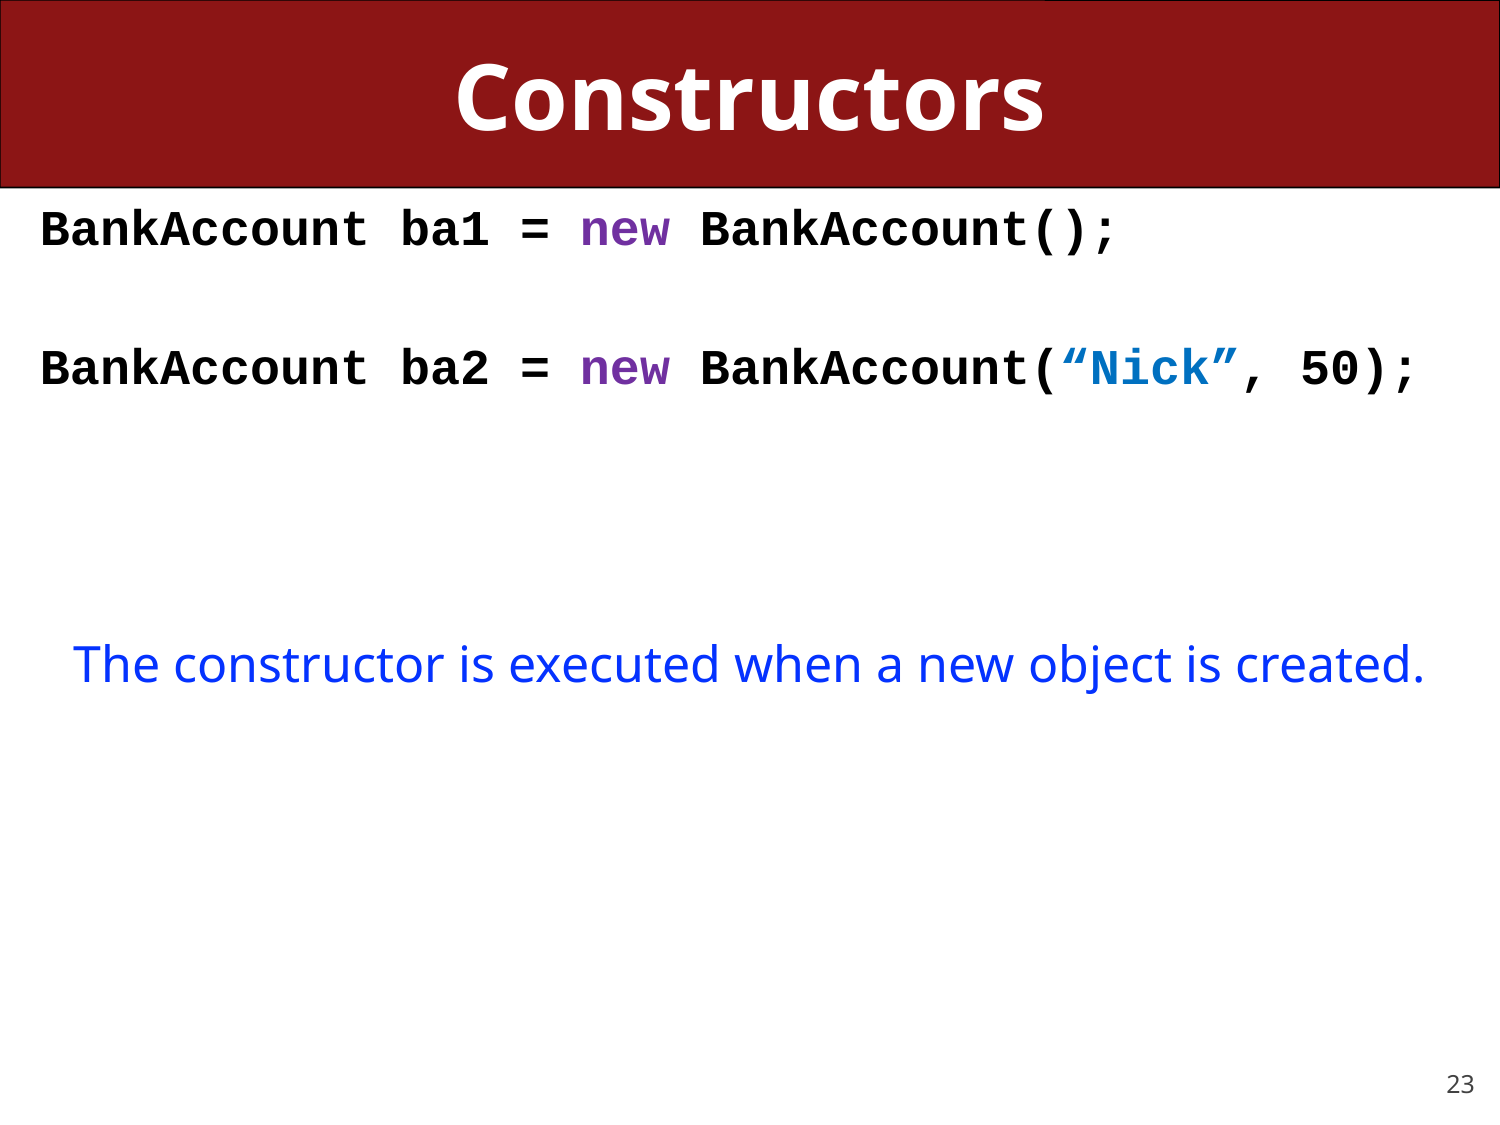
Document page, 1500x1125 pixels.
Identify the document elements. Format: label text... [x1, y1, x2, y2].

title Constructors [75, 0, 1425, 187]
text_box The constructor is executed when a new object is created. [58, 624, 1442, 700]
list BankAccount ba1 = new BankAccount(); BankAccount ba2 = new BankAccount(“Nick”, 50); [24, 187, 1475, 1063]
